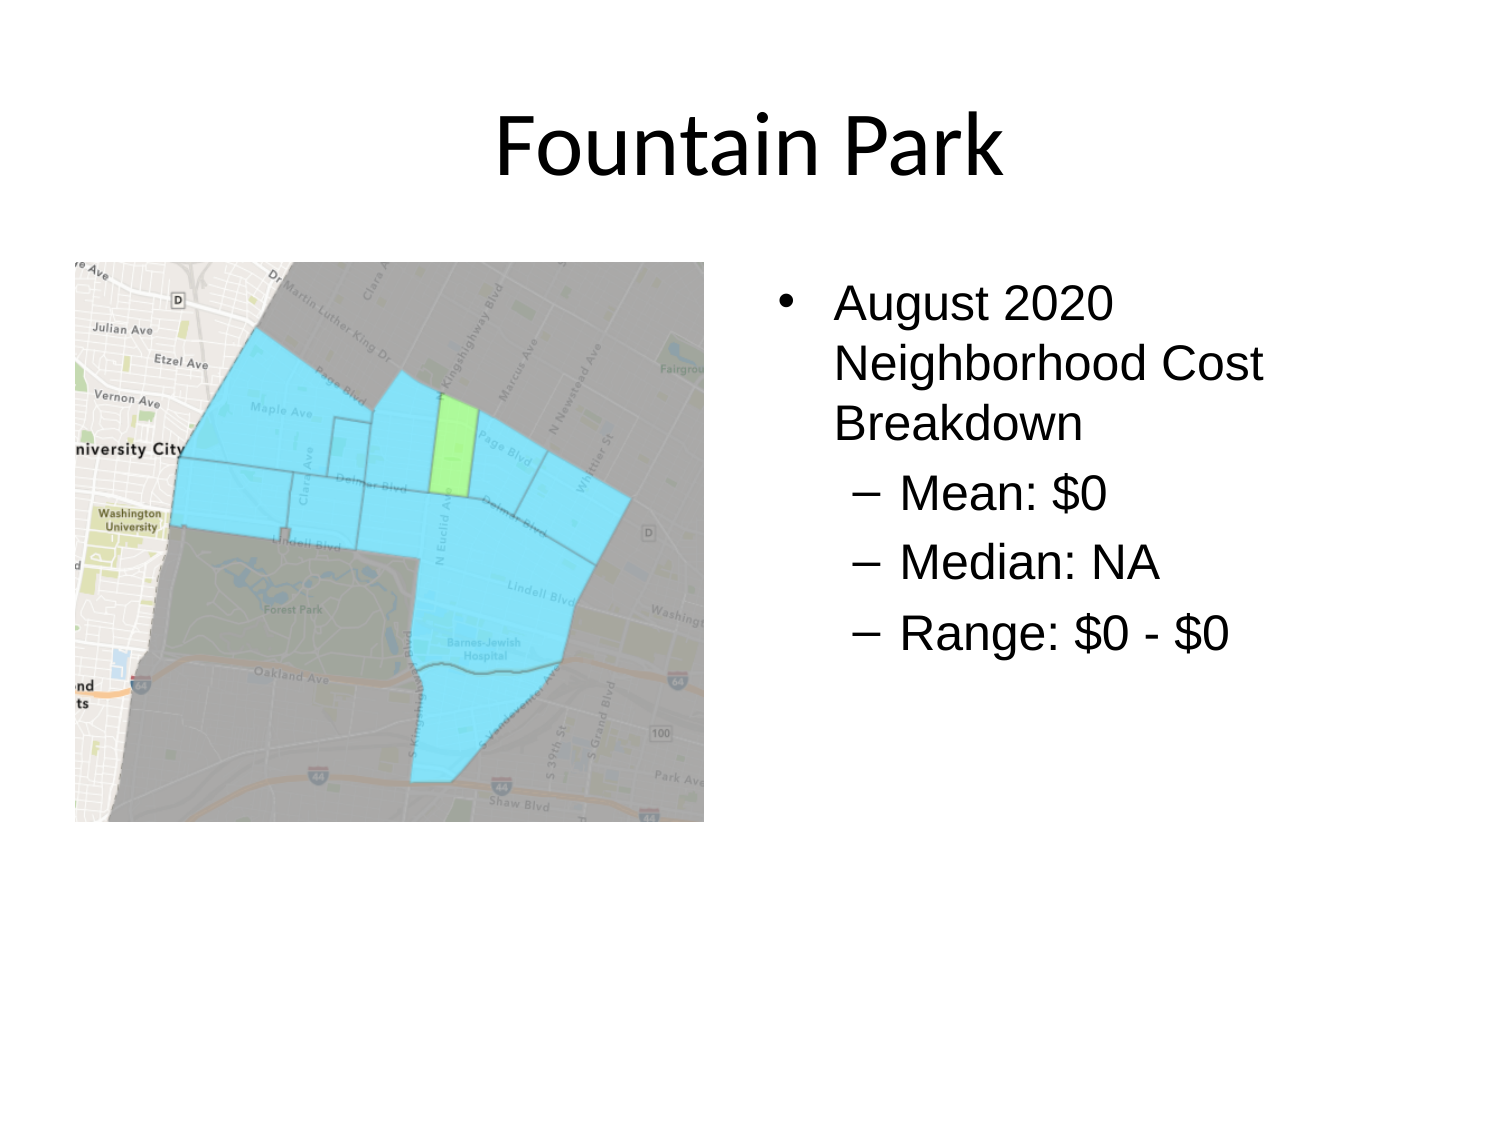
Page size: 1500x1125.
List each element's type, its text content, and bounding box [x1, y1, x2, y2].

title Fountain Park [75, 45, 1425, 233]
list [74, 262, 704, 823]
list August 2020 Neighborhood Cost Breakdown Mean: $0 Median: NA Range: $0 - $0 [762, 262, 1425, 1005]
